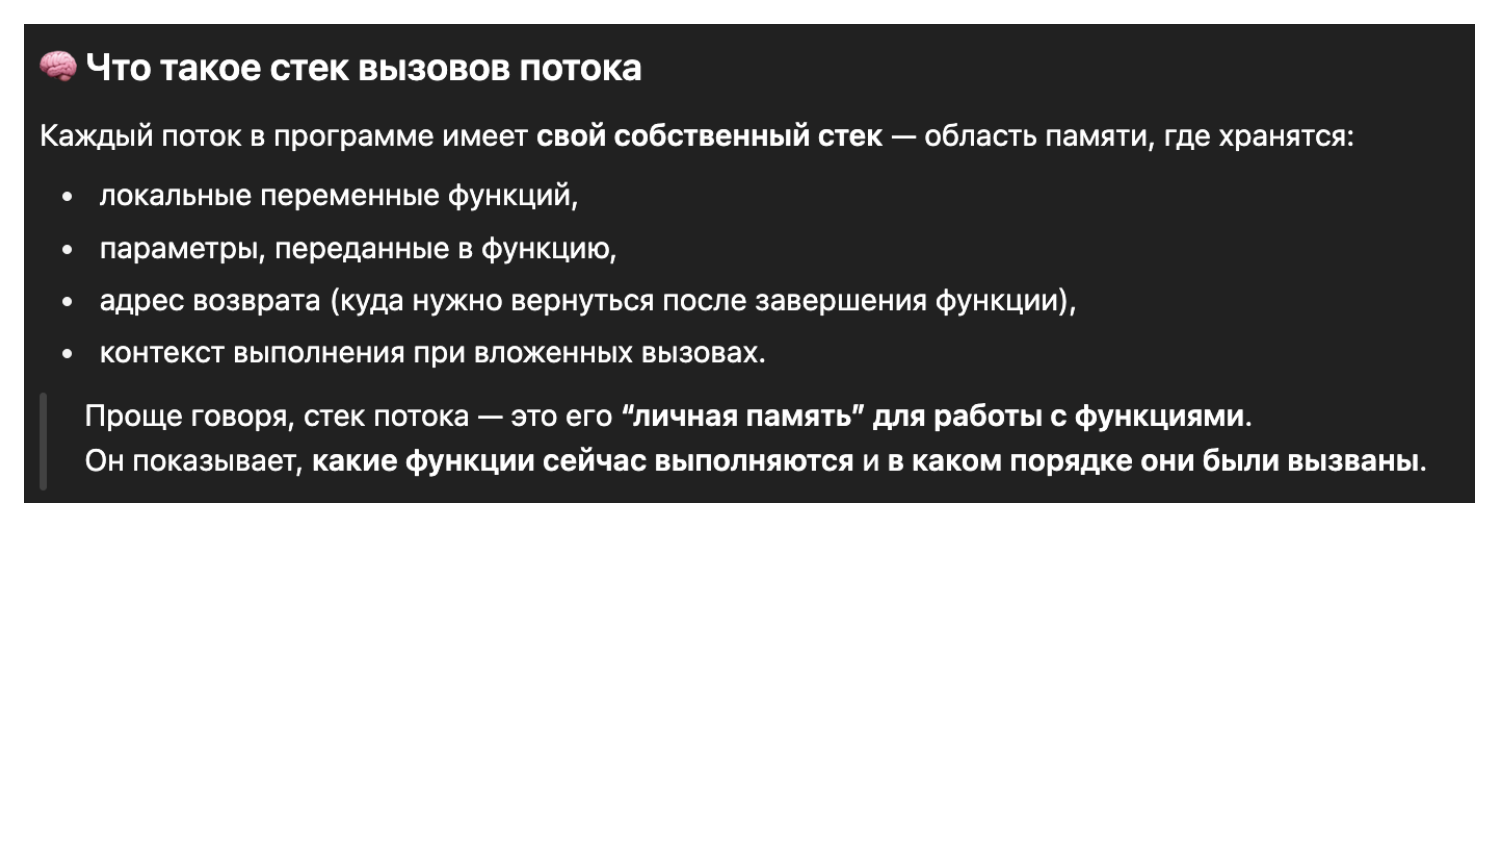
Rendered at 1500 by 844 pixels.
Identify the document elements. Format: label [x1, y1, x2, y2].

picture [24, 24, 1476, 504]
